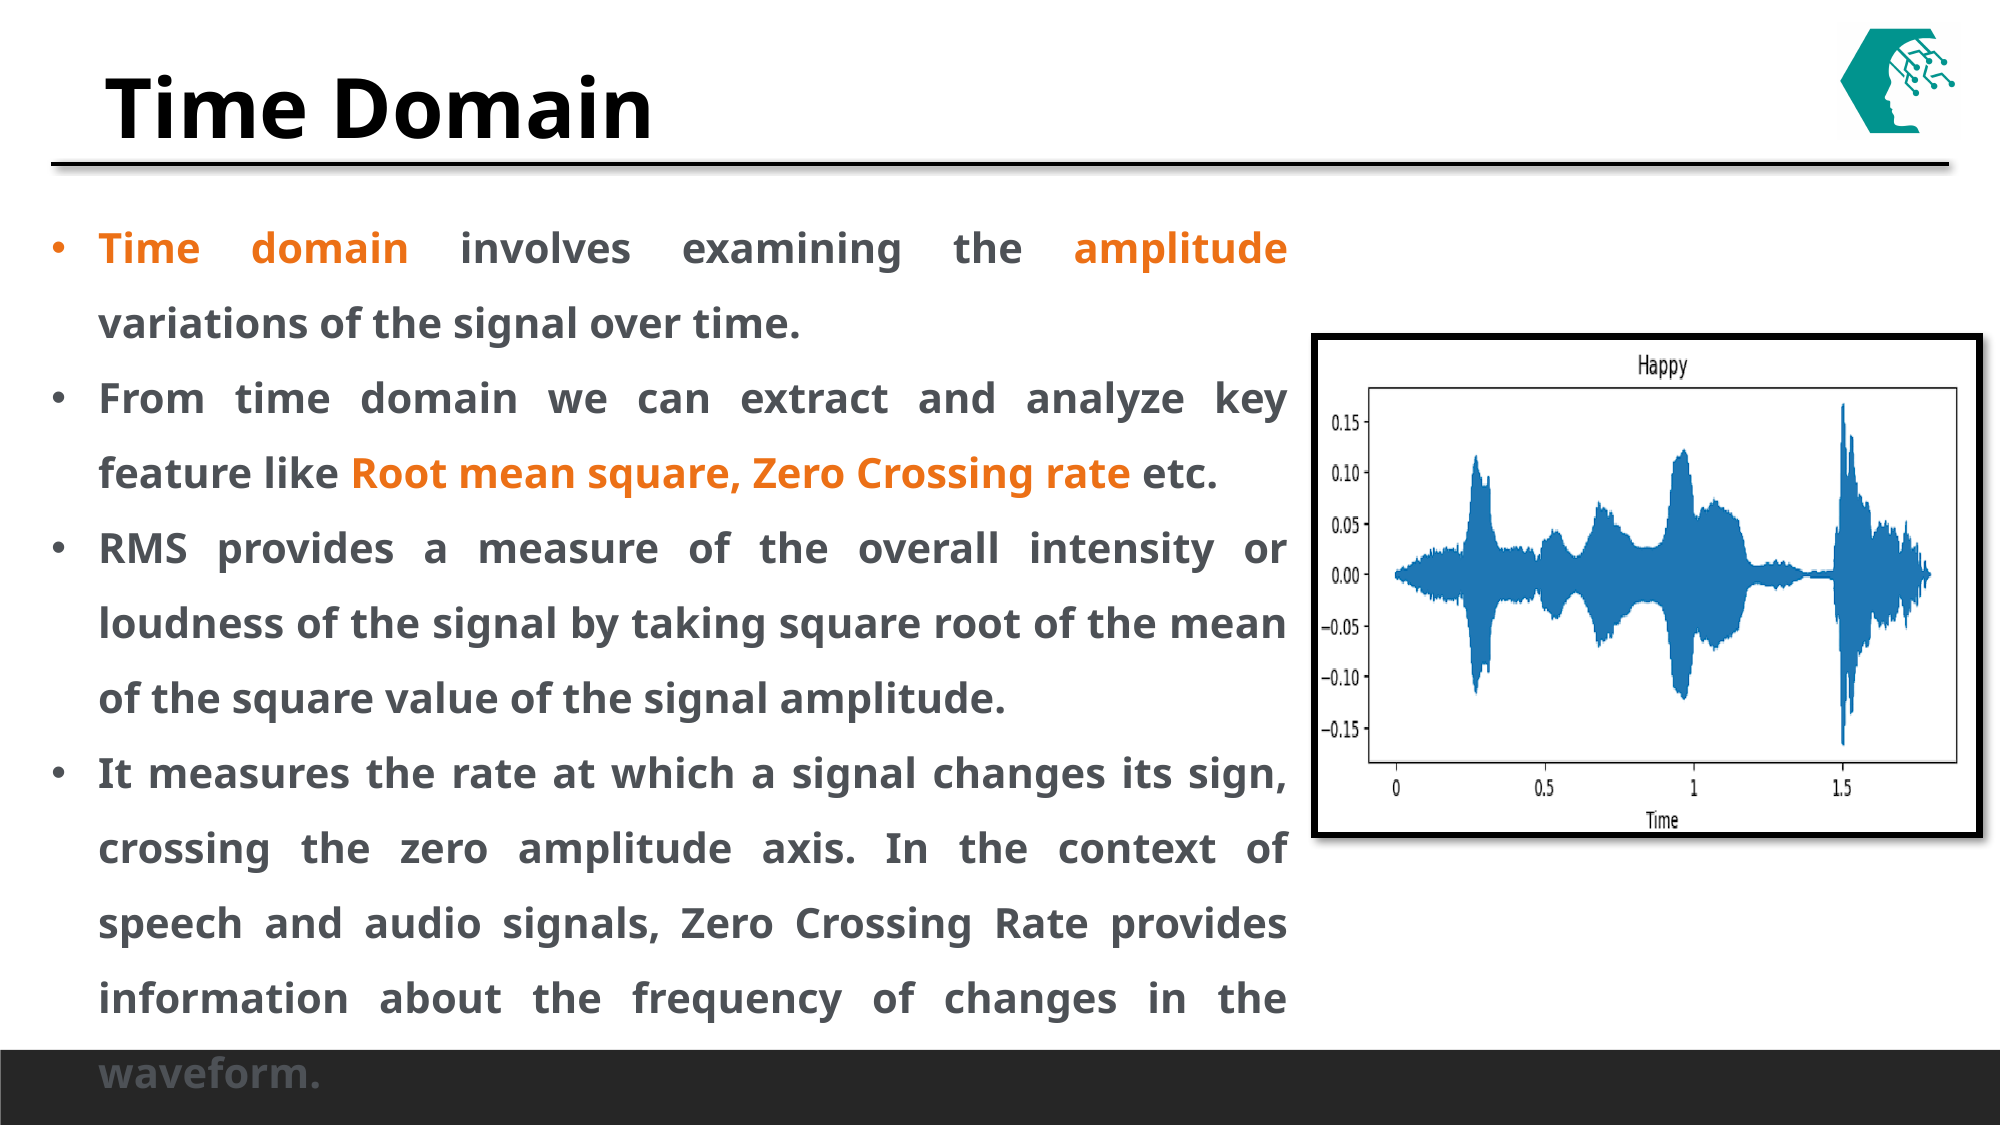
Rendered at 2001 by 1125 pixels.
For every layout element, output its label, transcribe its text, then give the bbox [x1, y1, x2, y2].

text_box Time Domain [89, 47, 1103, 158]
picture [1317, 339, 1977, 833]
text_box Time domain involves examining the amplitude variations of the signal over time. From time domain we can extract and analyze key feature like Root mean square, Zero Crossing rate etc. RMS provides a measure of the overall intensity or loudness of the signal by taking square root of the mean of the square value of the signal amplitude. It measures the rate at which a signal changes its sign, crossing the zero amplitude axis. In the context of speech and audio signals, Zero Crossing Rate provides information about the frequency of changes in the waveform. [36, 189, 1304, 1105]
picture [1836, 22, 1962, 140]
